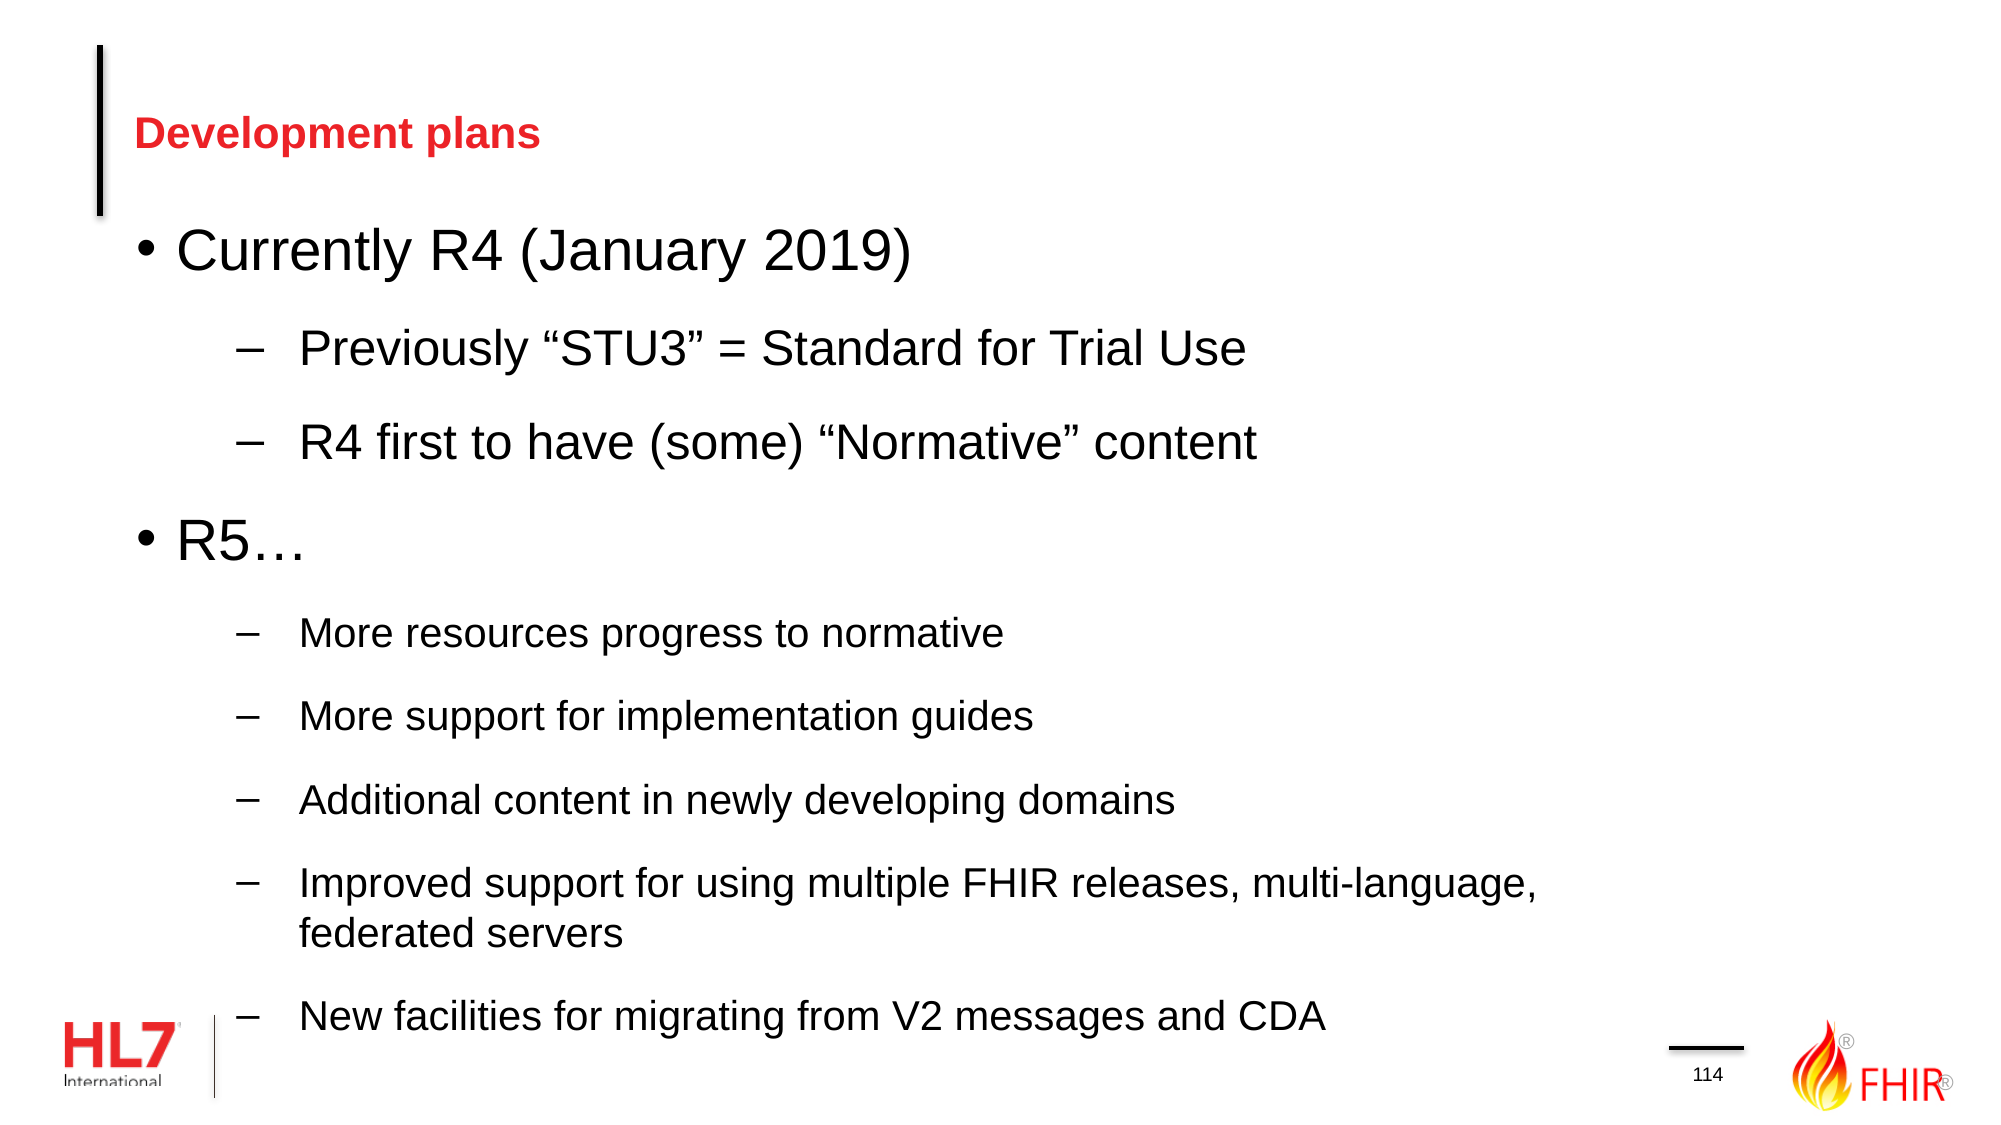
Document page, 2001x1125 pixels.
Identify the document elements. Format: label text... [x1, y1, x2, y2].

title Development plans [134, 45, 1935, 217]
list Currently R4 (January 2019) Previously “STU3” = Standard for Trial Use R4 first to have (some) “Normative” content R5… More resources progress to normative More support for implementation guides Additional content in newly developing domains Improved support for using multiple FHIR releases, multi-language, federated servers New facilities for migrating from V2 messages and CDA [136, 212, 1581, 1125]
picture [1785, 1014, 1951, 1116]
slide_number 114 [1678, 1048, 1738, 1086]
